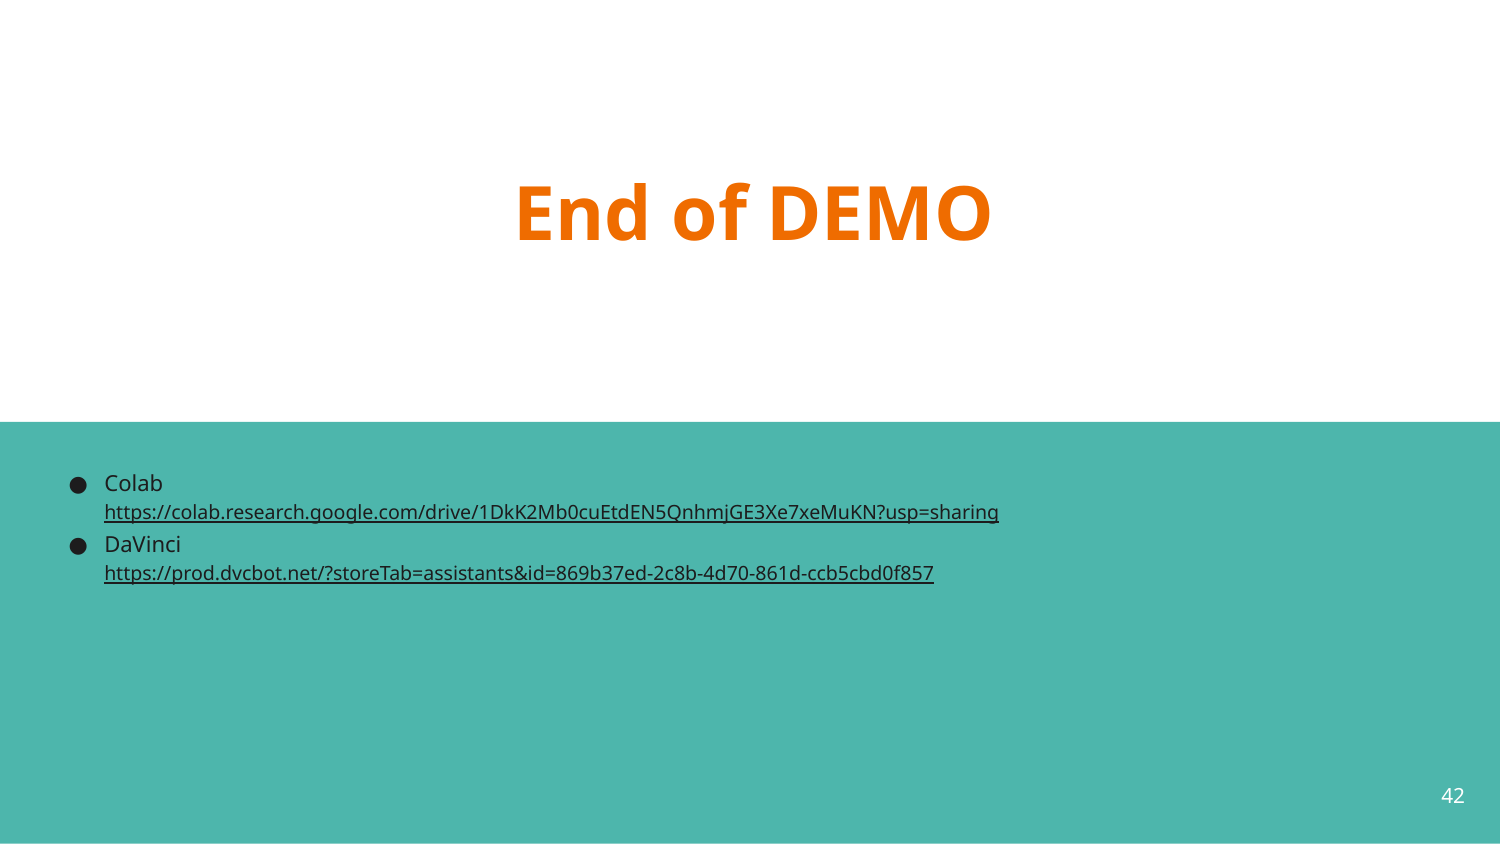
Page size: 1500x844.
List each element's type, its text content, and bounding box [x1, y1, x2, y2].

slide_number ‹#› [1389, 764, 1480, 830]
title Colab https://colab.research.google.com/drive/1DkK2Mb0cuEtdEN5QnhmjGE3Xe7xeMuKN?usp=sharing DaVinci https://prod.dvcbot.net/?storeTab=assistants&id=869b37ed-2c8b-4d70-861d-ccb5cbd0f857 [40, 449, 1447, 604]
title End of DEMO [51, 133, 1458, 289]
